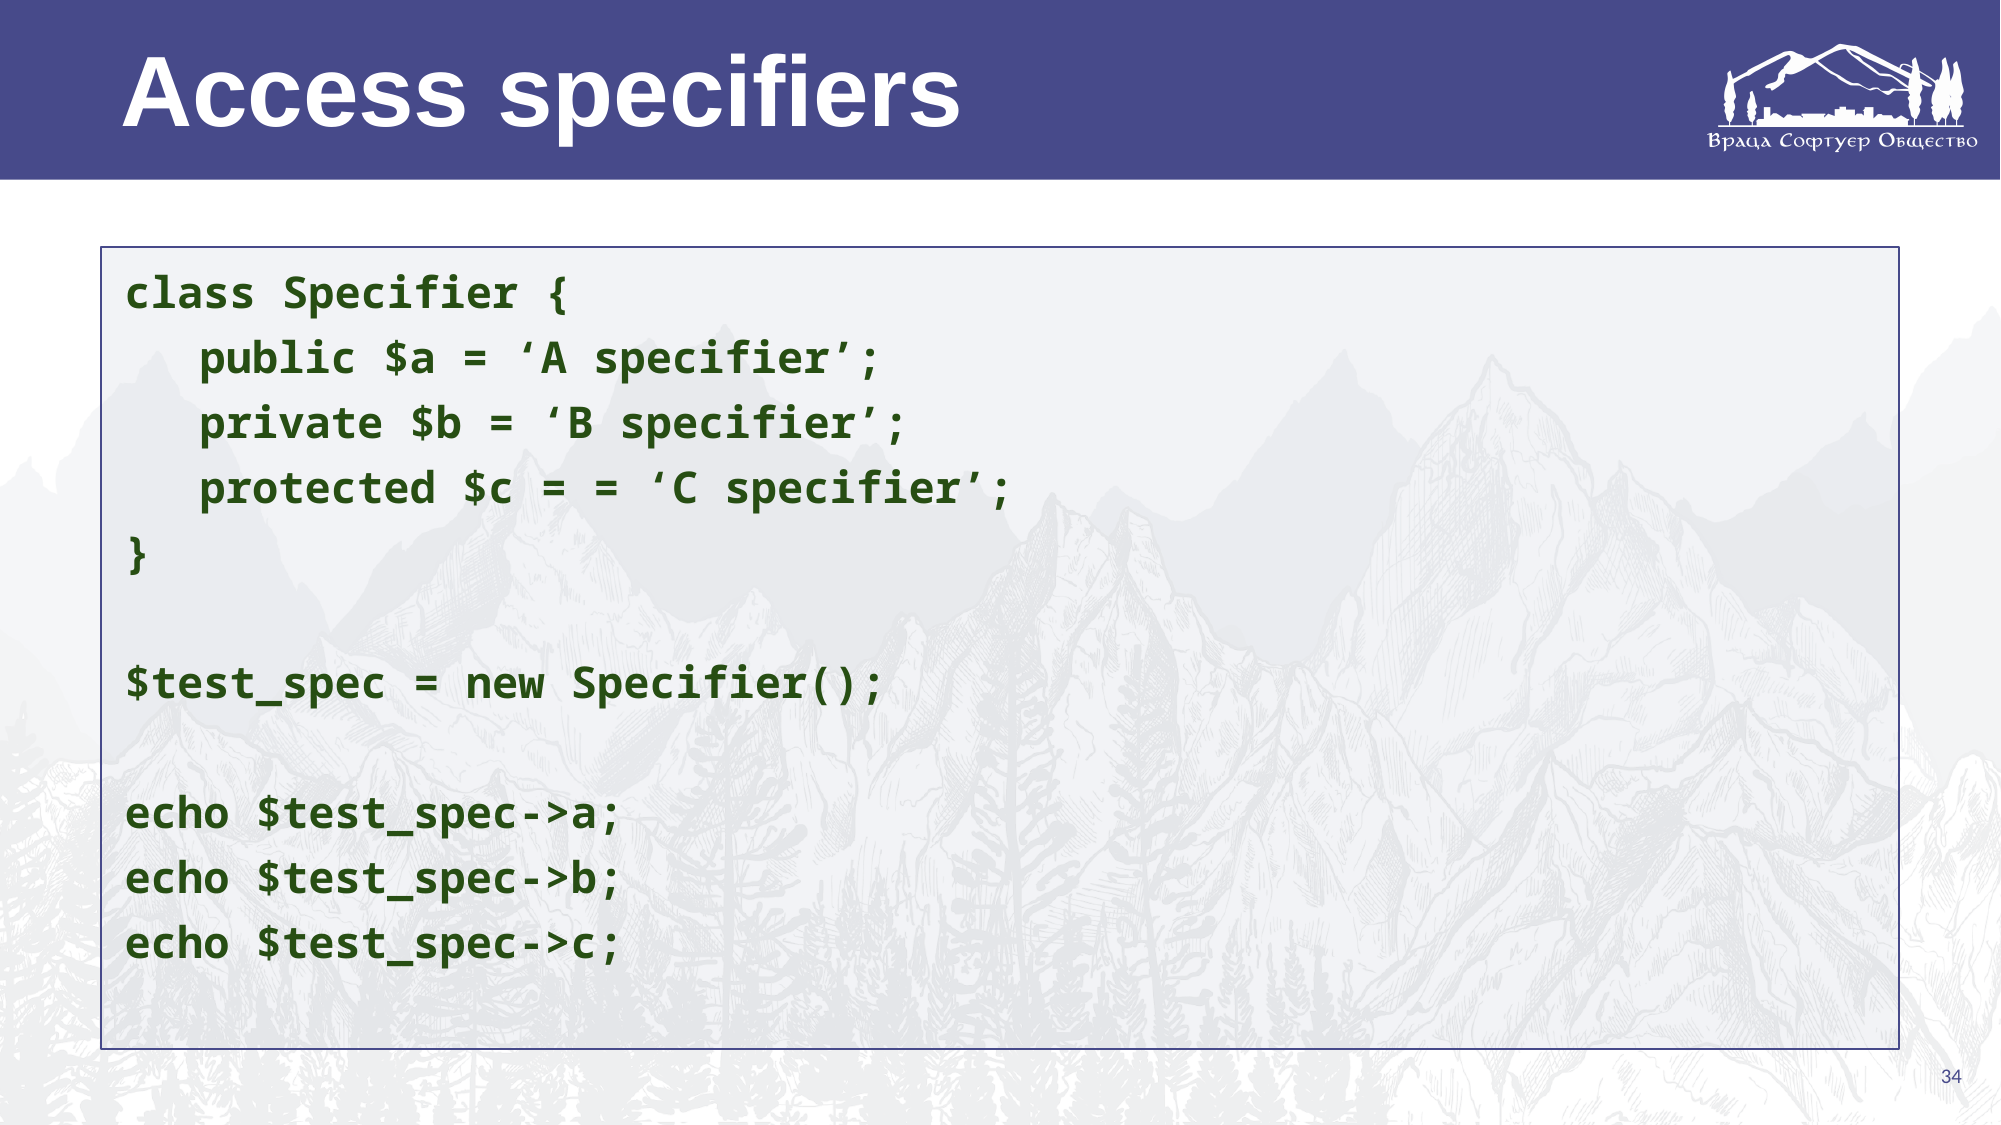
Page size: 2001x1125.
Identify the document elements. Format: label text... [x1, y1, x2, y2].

text_box Access specifiers [0, 6, 1489, 161]
list class Specifier { public $a = ‘A specifier’; private $b = ‘B specifier’; protected $c = = ‘C specifier’; } $test_spec = new Specifier(); echo $test_spec->a; echo $test_spec->b; echo $test_spec->c; [100, 246, 1900, 1050]
picture [1703, 19, 1981, 165]
slide_number 34 [1897, 1049, 1968, 1101]
